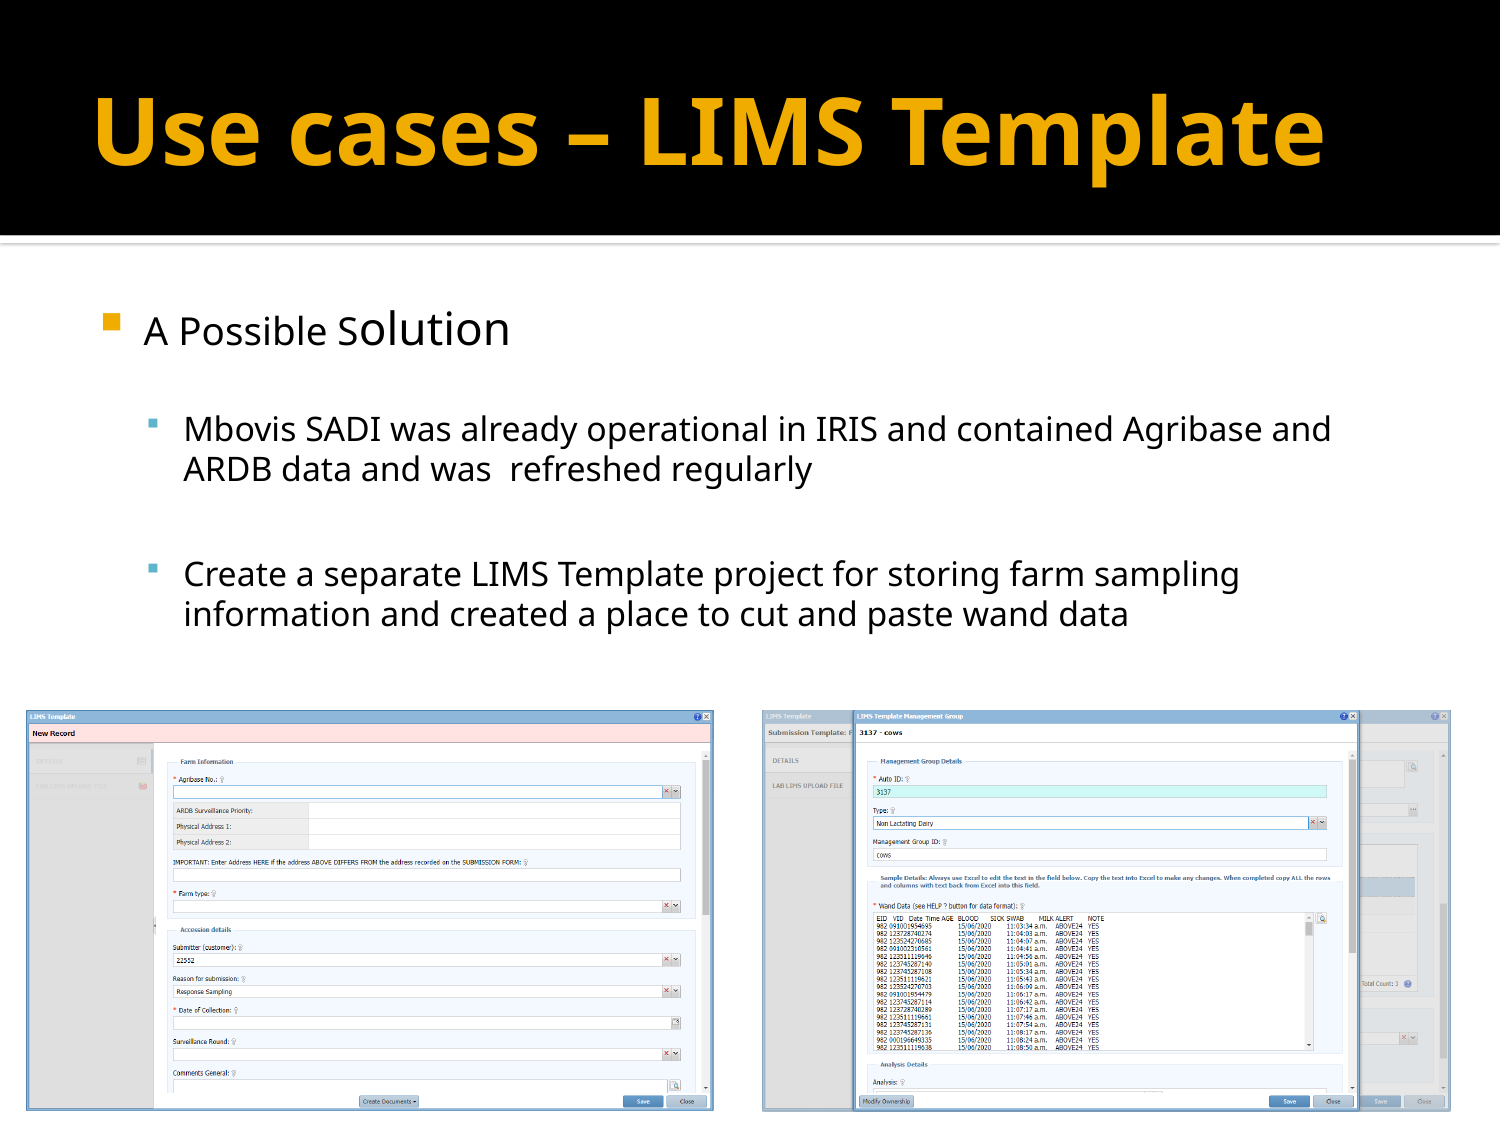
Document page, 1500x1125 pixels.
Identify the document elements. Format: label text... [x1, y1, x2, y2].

list A Possible Solution Mbovis SADI was already operational in IRIS and contained Agribase and ARDB data and was refreshed regularly Create a separate LIMS Template project for storing farm sampling information and created a place to cut and paste wand data [75, 284, 1425, 1035]
picture [26, 710, 714, 1111]
picture [762, 710, 1451, 1112]
title Use cases – LIMS Template [75, 25, 1425, 231]
